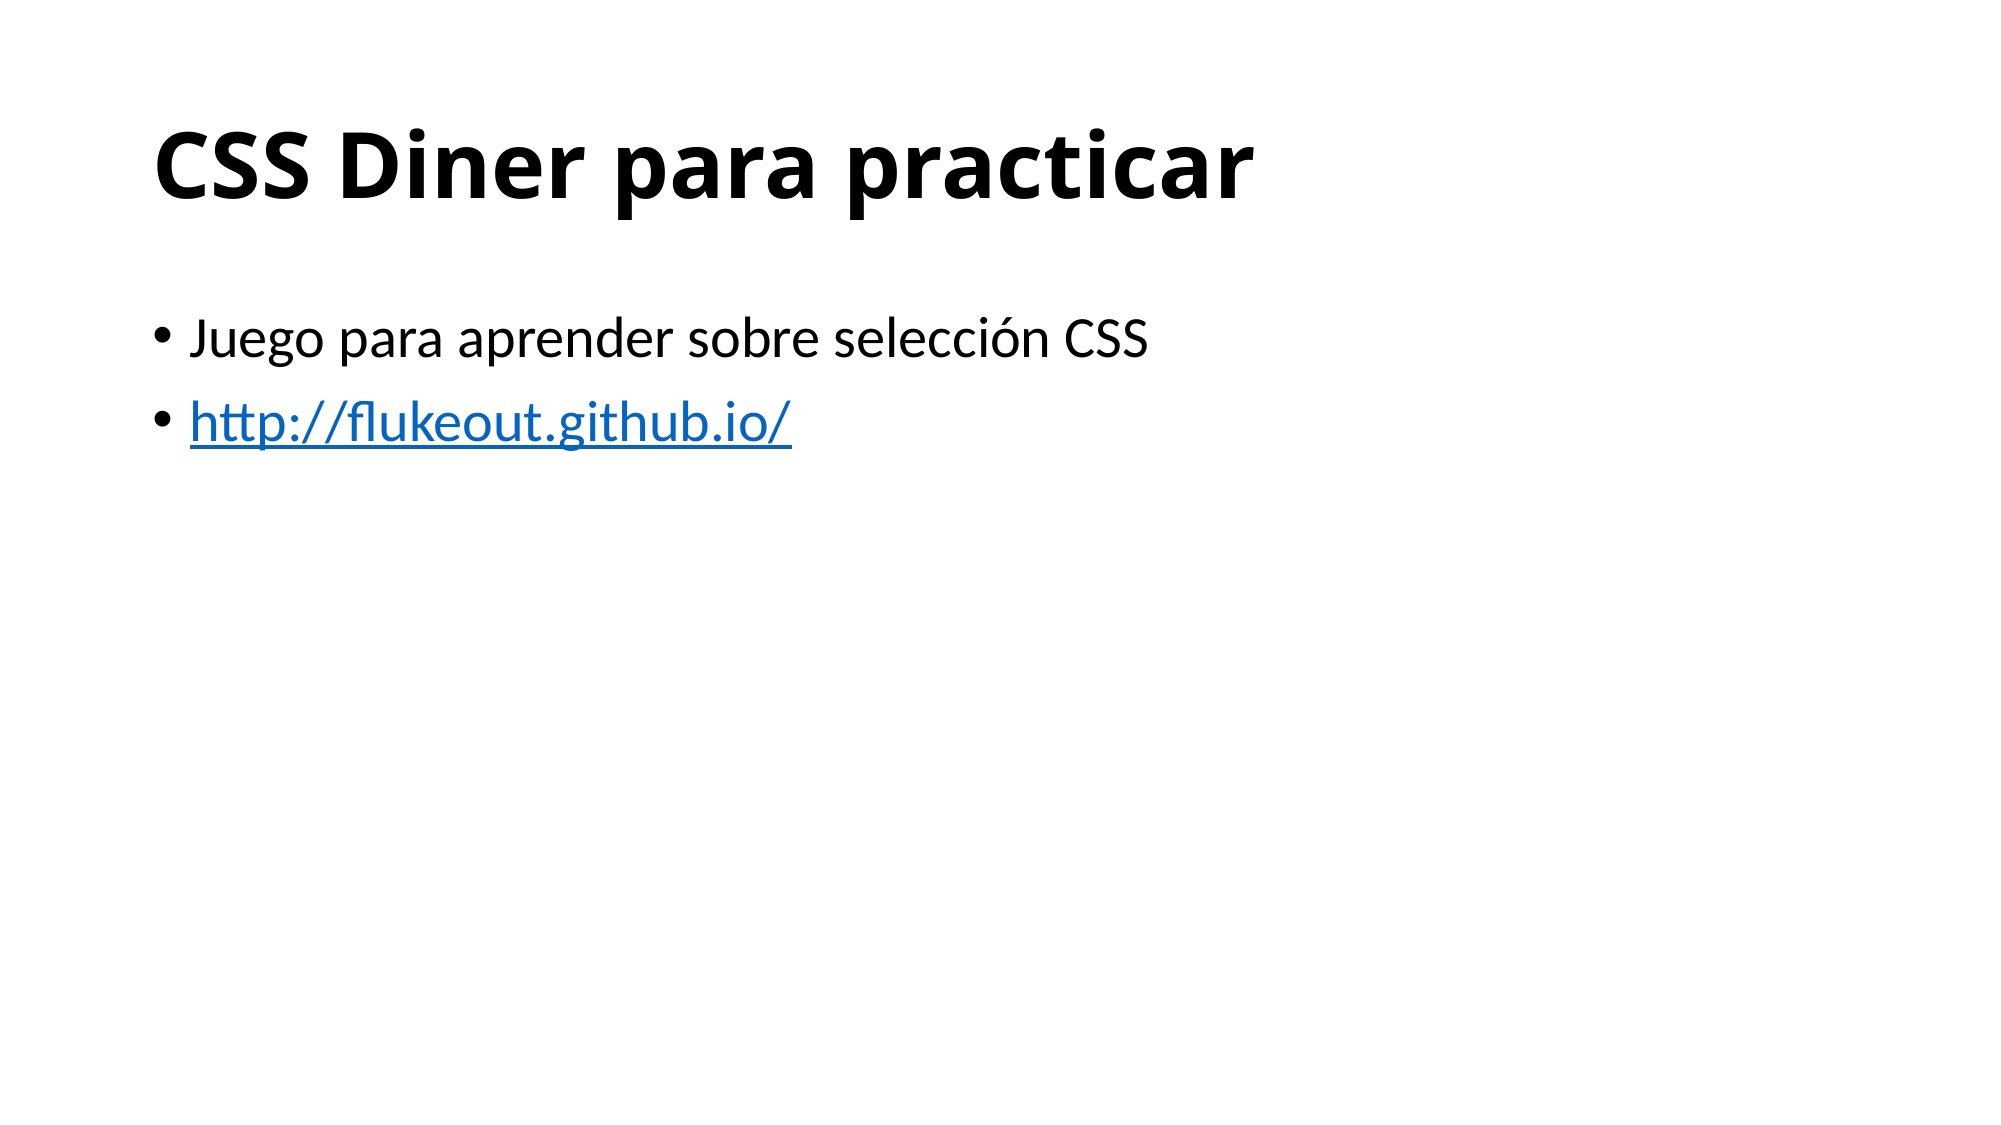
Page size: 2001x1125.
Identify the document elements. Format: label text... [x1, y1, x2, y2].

title CSS Diner para practicar [137, 59, 1863, 278]
list Juego para aprender sobre selección CSS http://flukeout.github.io/ [137, 299, 1863, 1014]
